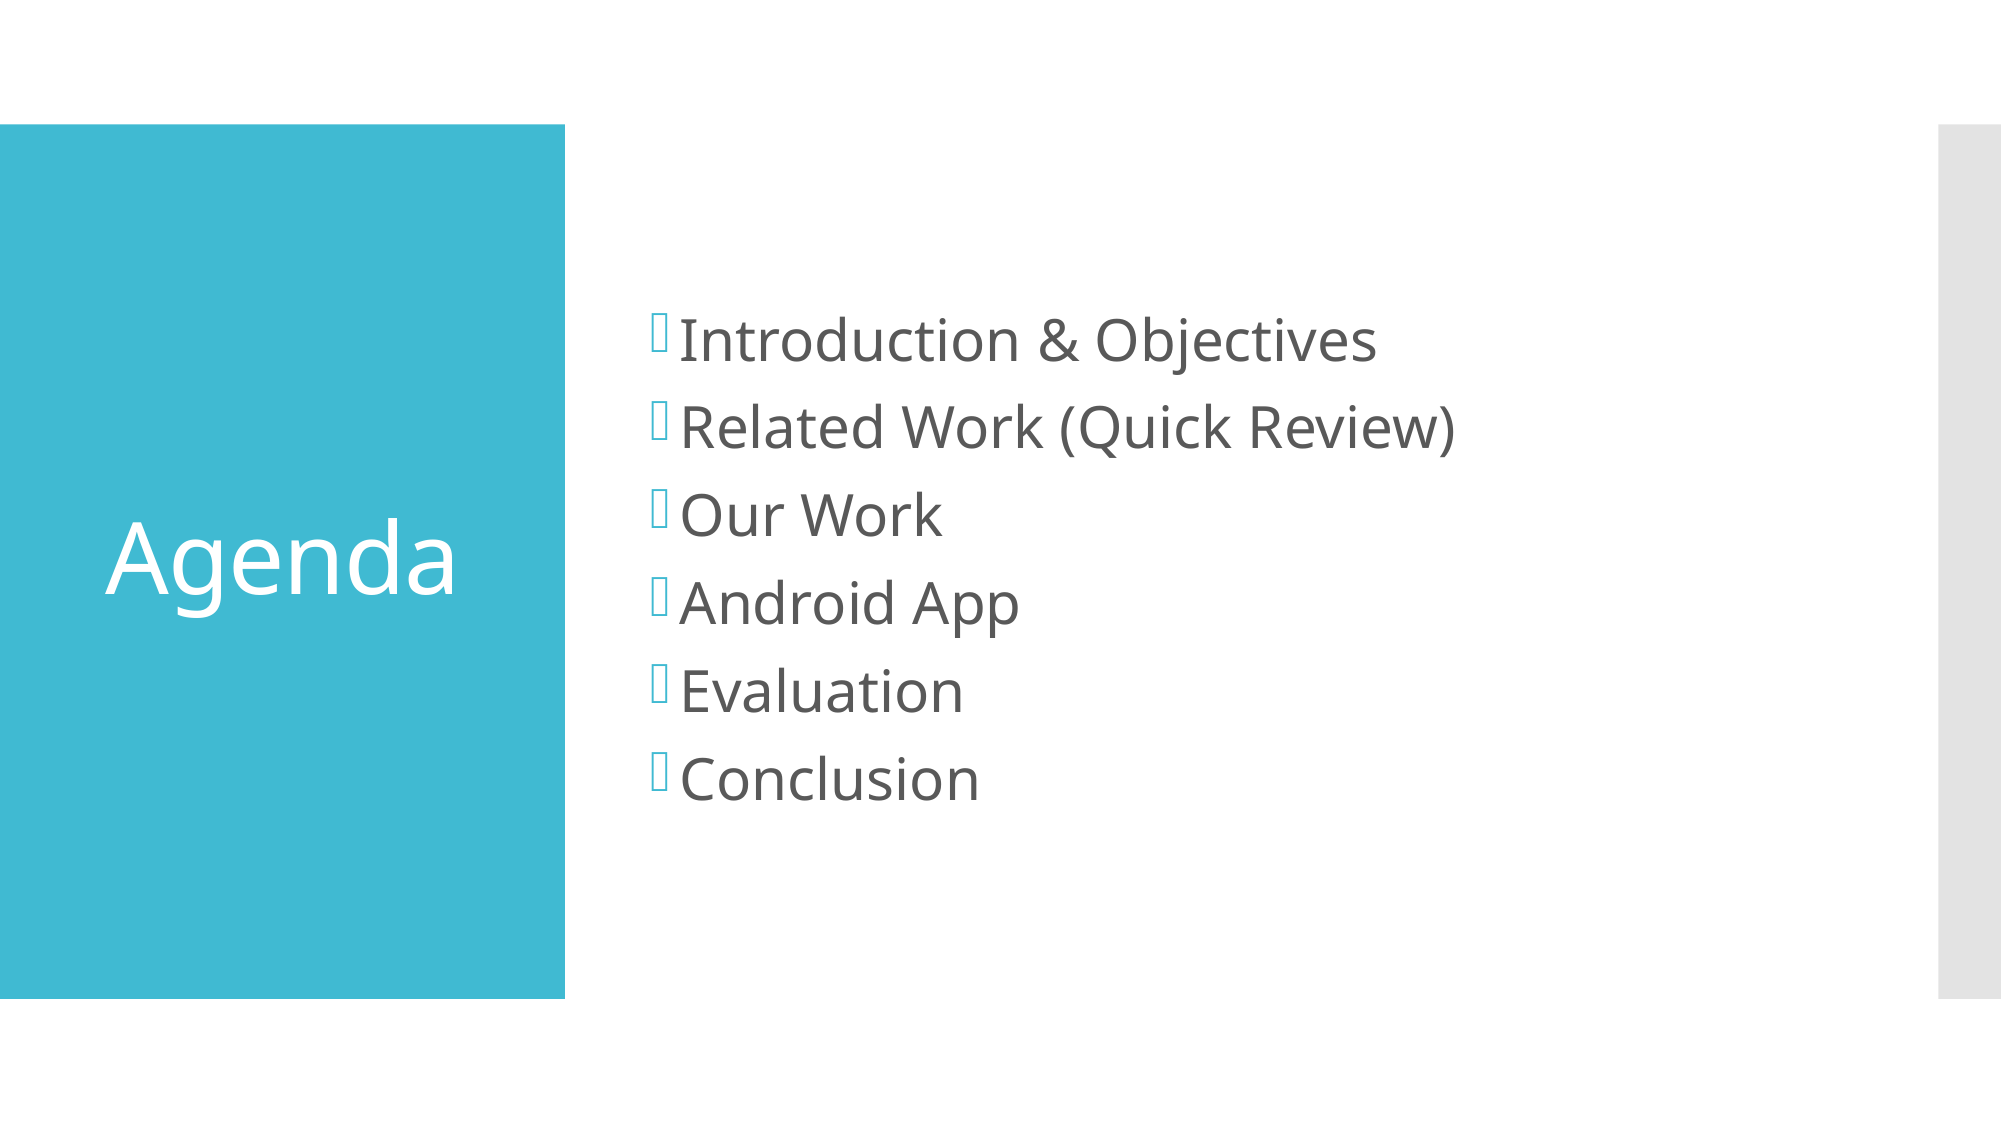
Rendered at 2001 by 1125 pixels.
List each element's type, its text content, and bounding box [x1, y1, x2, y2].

list Introduction & Objectives Related Work (Quick Review) Our Work Android App Evaluation Conclusion [634, 141, 1835, 982]
title Agenda [41, 184, 525, 940]
